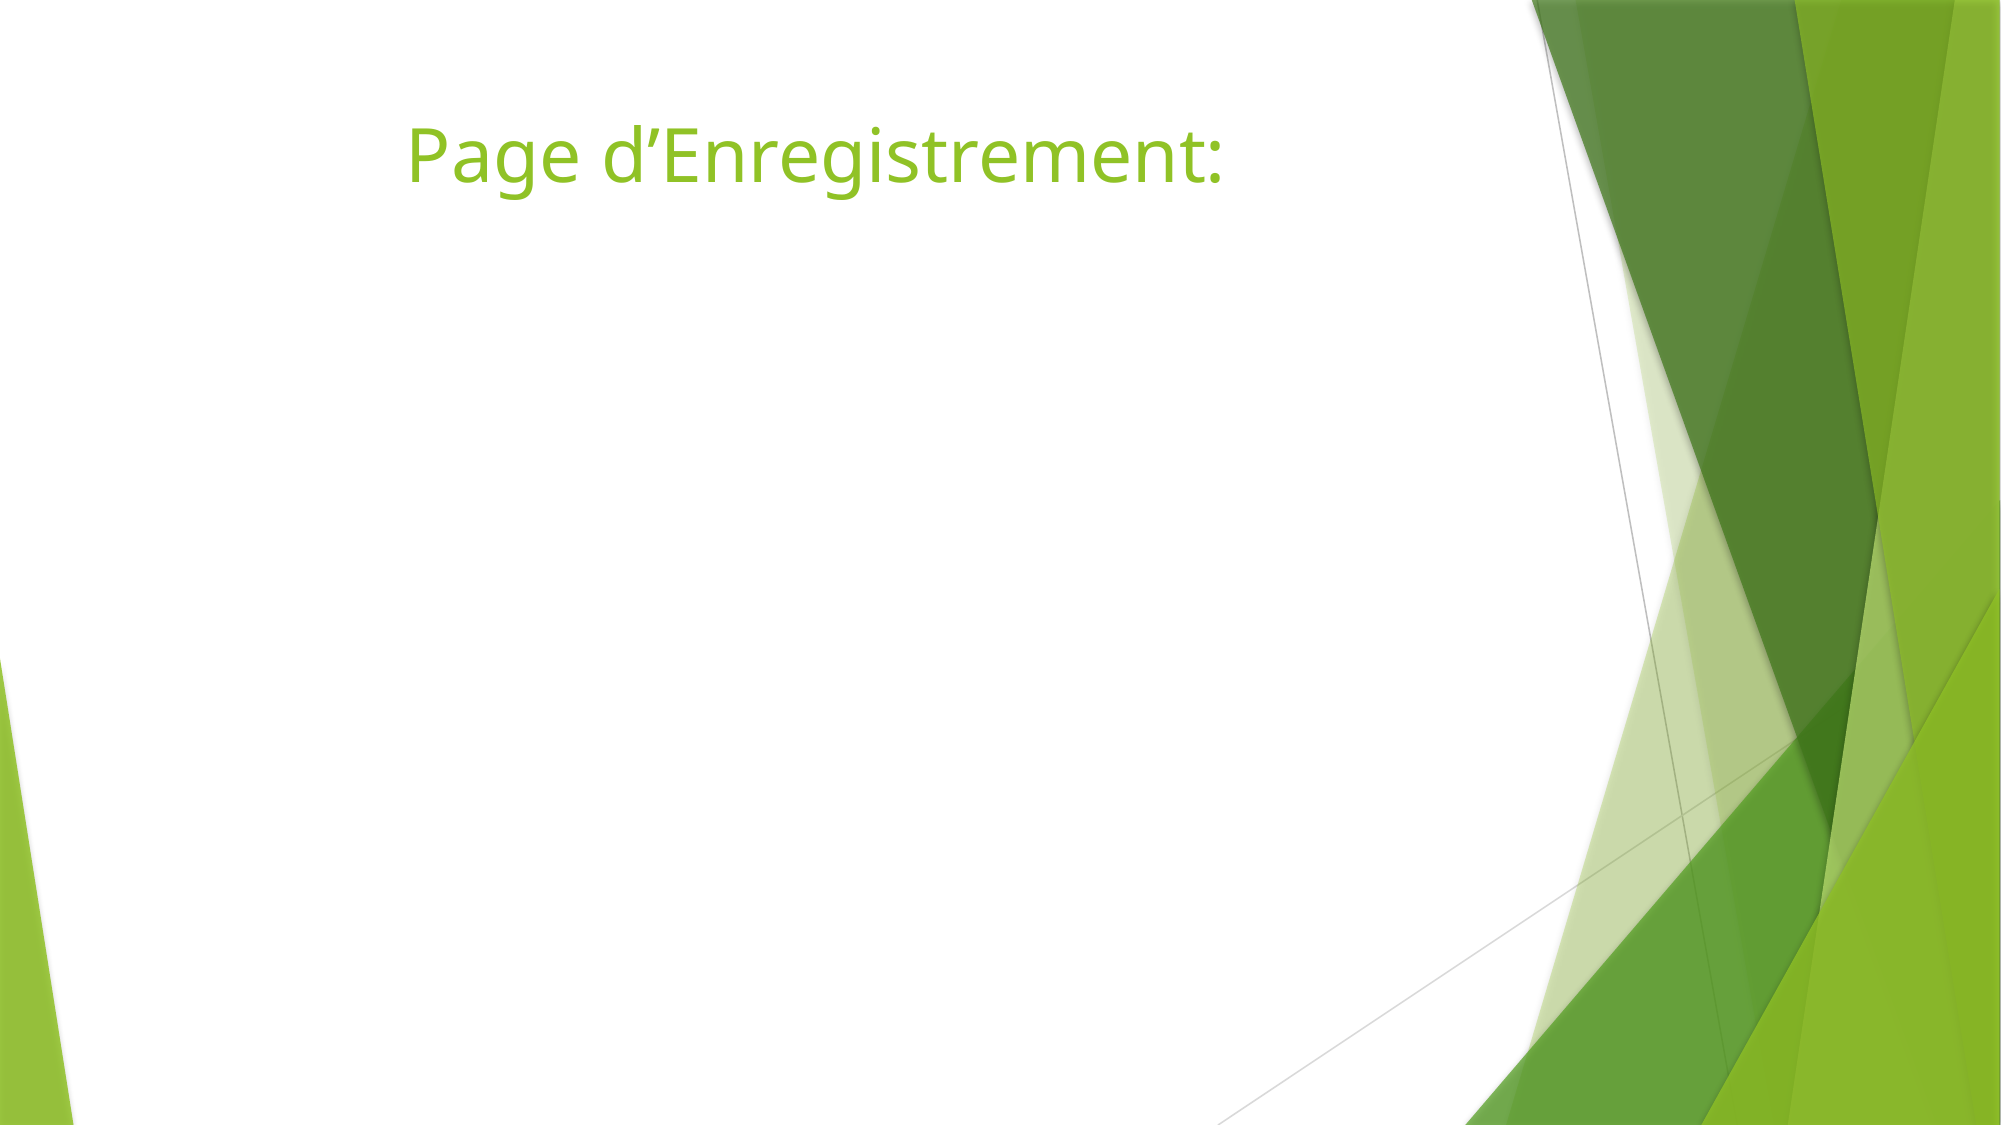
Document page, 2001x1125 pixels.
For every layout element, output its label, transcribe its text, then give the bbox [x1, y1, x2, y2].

title Page d’Enregistrement: [111, 99, 1522, 317]
